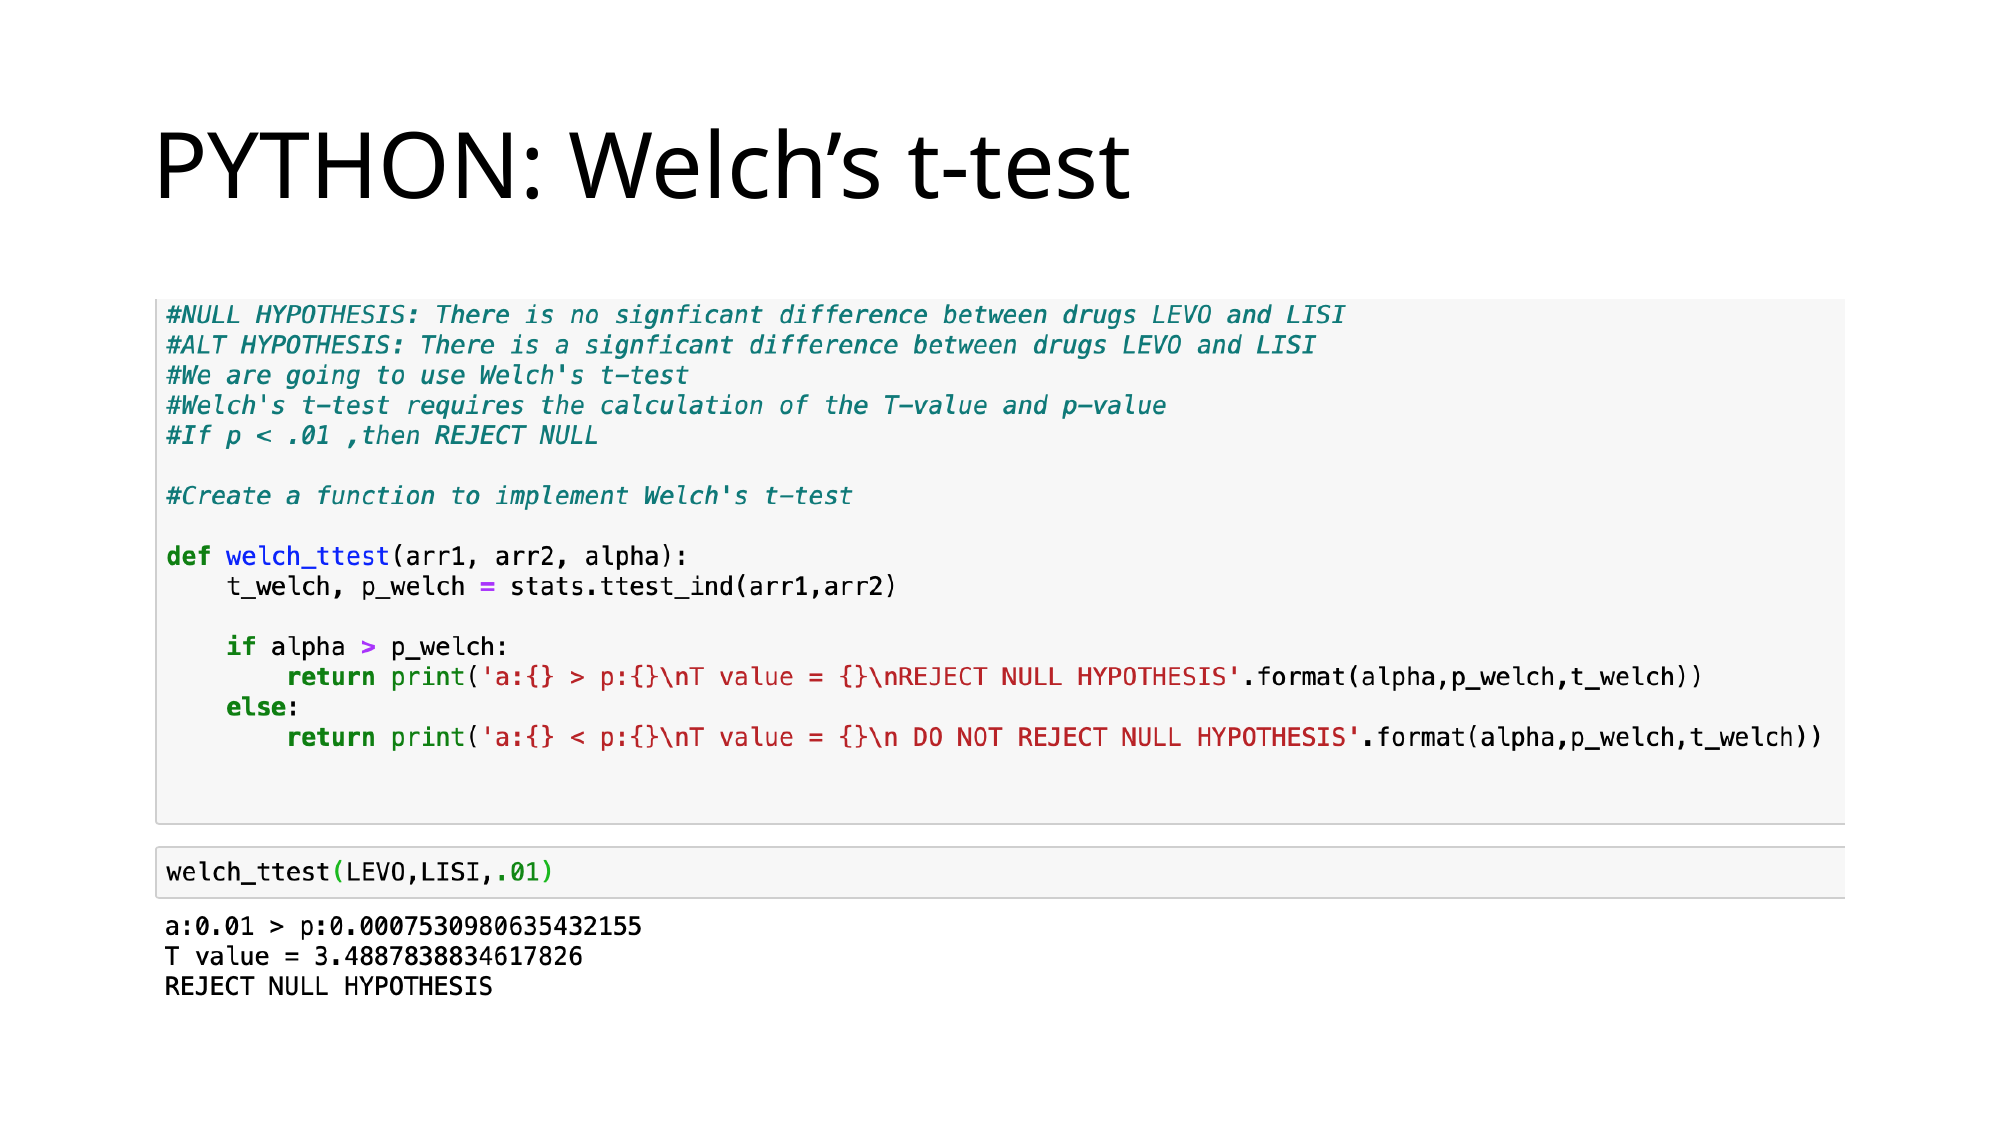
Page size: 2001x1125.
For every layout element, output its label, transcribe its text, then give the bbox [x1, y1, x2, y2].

title PYTHON: Welch’s t-test [137, 59, 1863, 278]
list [155, 299, 1845, 1014]
